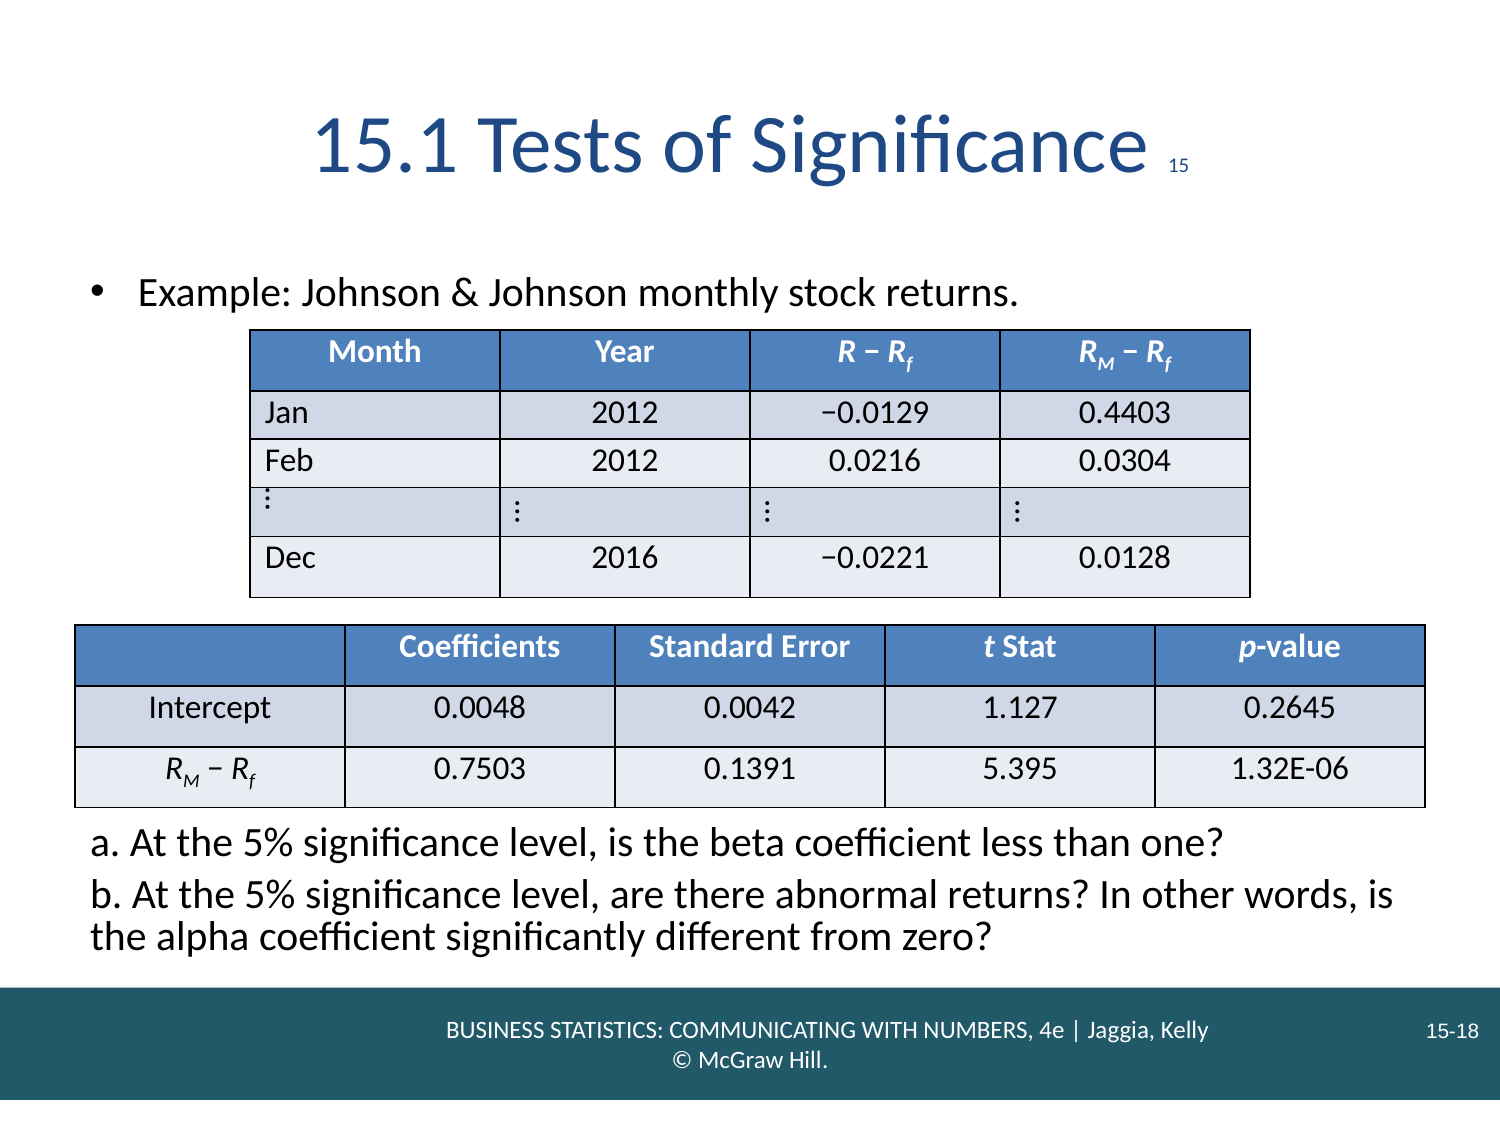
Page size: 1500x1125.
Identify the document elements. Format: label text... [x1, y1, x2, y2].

table_cell RM − Rf [76, 748, 344, 807]
table_cell … [751, 488, 999, 536]
table_cell 0.0304 [1001, 440, 1249, 487]
table_cell 0.0216 [751, 440, 999, 487]
table_cell 0.2645 [1156, 687, 1424, 746]
table_cell −0.0129 [751, 392, 999, 438]
table_cell … [501, 488, 749, 536]
table_header p-value [1156, 626, 1424, 685]
table_header Coefficients [346, 626, 614, 685]
list Example: Johnson & Johnson monthly stock returns. [75, 262, 1425, 318]
table_cell 1.127 [886, 687, 1154, 746]
table_header t Stat [886, 626, 1154, 685]
title 15.1 Tests of Significance 15 [75, 45, 1425, 233]
table_cell 1.32E-06 [1156, 748, 1424, 807]
table_cell 0.1391 [616, 748, 884, 807]
table_cell 0.0042 [616, 687, 884, 746]
list a. At the 5% significance level, is the beta coefficient less than one? b. At the 5% significance level, are there abnormal returns? In other words, is the alpha coefficient significantly different from zero? [75, 817, 1425, 980]
table_cell Intercept [76, 687, 344, 746]
table_header Standard Error [616, 626, 884, 685]
table_cell 0.4403 [1001, 392, 1249, 438]
table_header R − Rf [751, 331, 999, 390]
table_header Month [251, 331, 499, 390]
table_cell Jan [251, 392, 499, 438]
table_cell 2012 [501, 440, 749, 487]
table_cell Feb [251, 440, 499, 487]
table_cell 0.7503 [346, 748, 614, 807]
table_header RM − Rf [1001, 331, 1249, 390]
table_cell … [1001, 488, 1249, 536]
table_cell 0.0048 [346, 687, 614, 746]
table_cell 0.0128 [1001, 537, 1249, 597]
table_cell 2016 [501, 537, 749, 597]
table_header Year [501, 331, 749, 390]
table_cell … [251, 488, 499, 536]
table_cell 2012 [501, 392, 749, 438]
table_cell Dec [251, 537, 499, 597]
table_cell −0.0221 [751, 537, 999, 597]
table_header [76, 626, 344, 685]
table_cell 5.395 [886, 748, 1154, 807]
